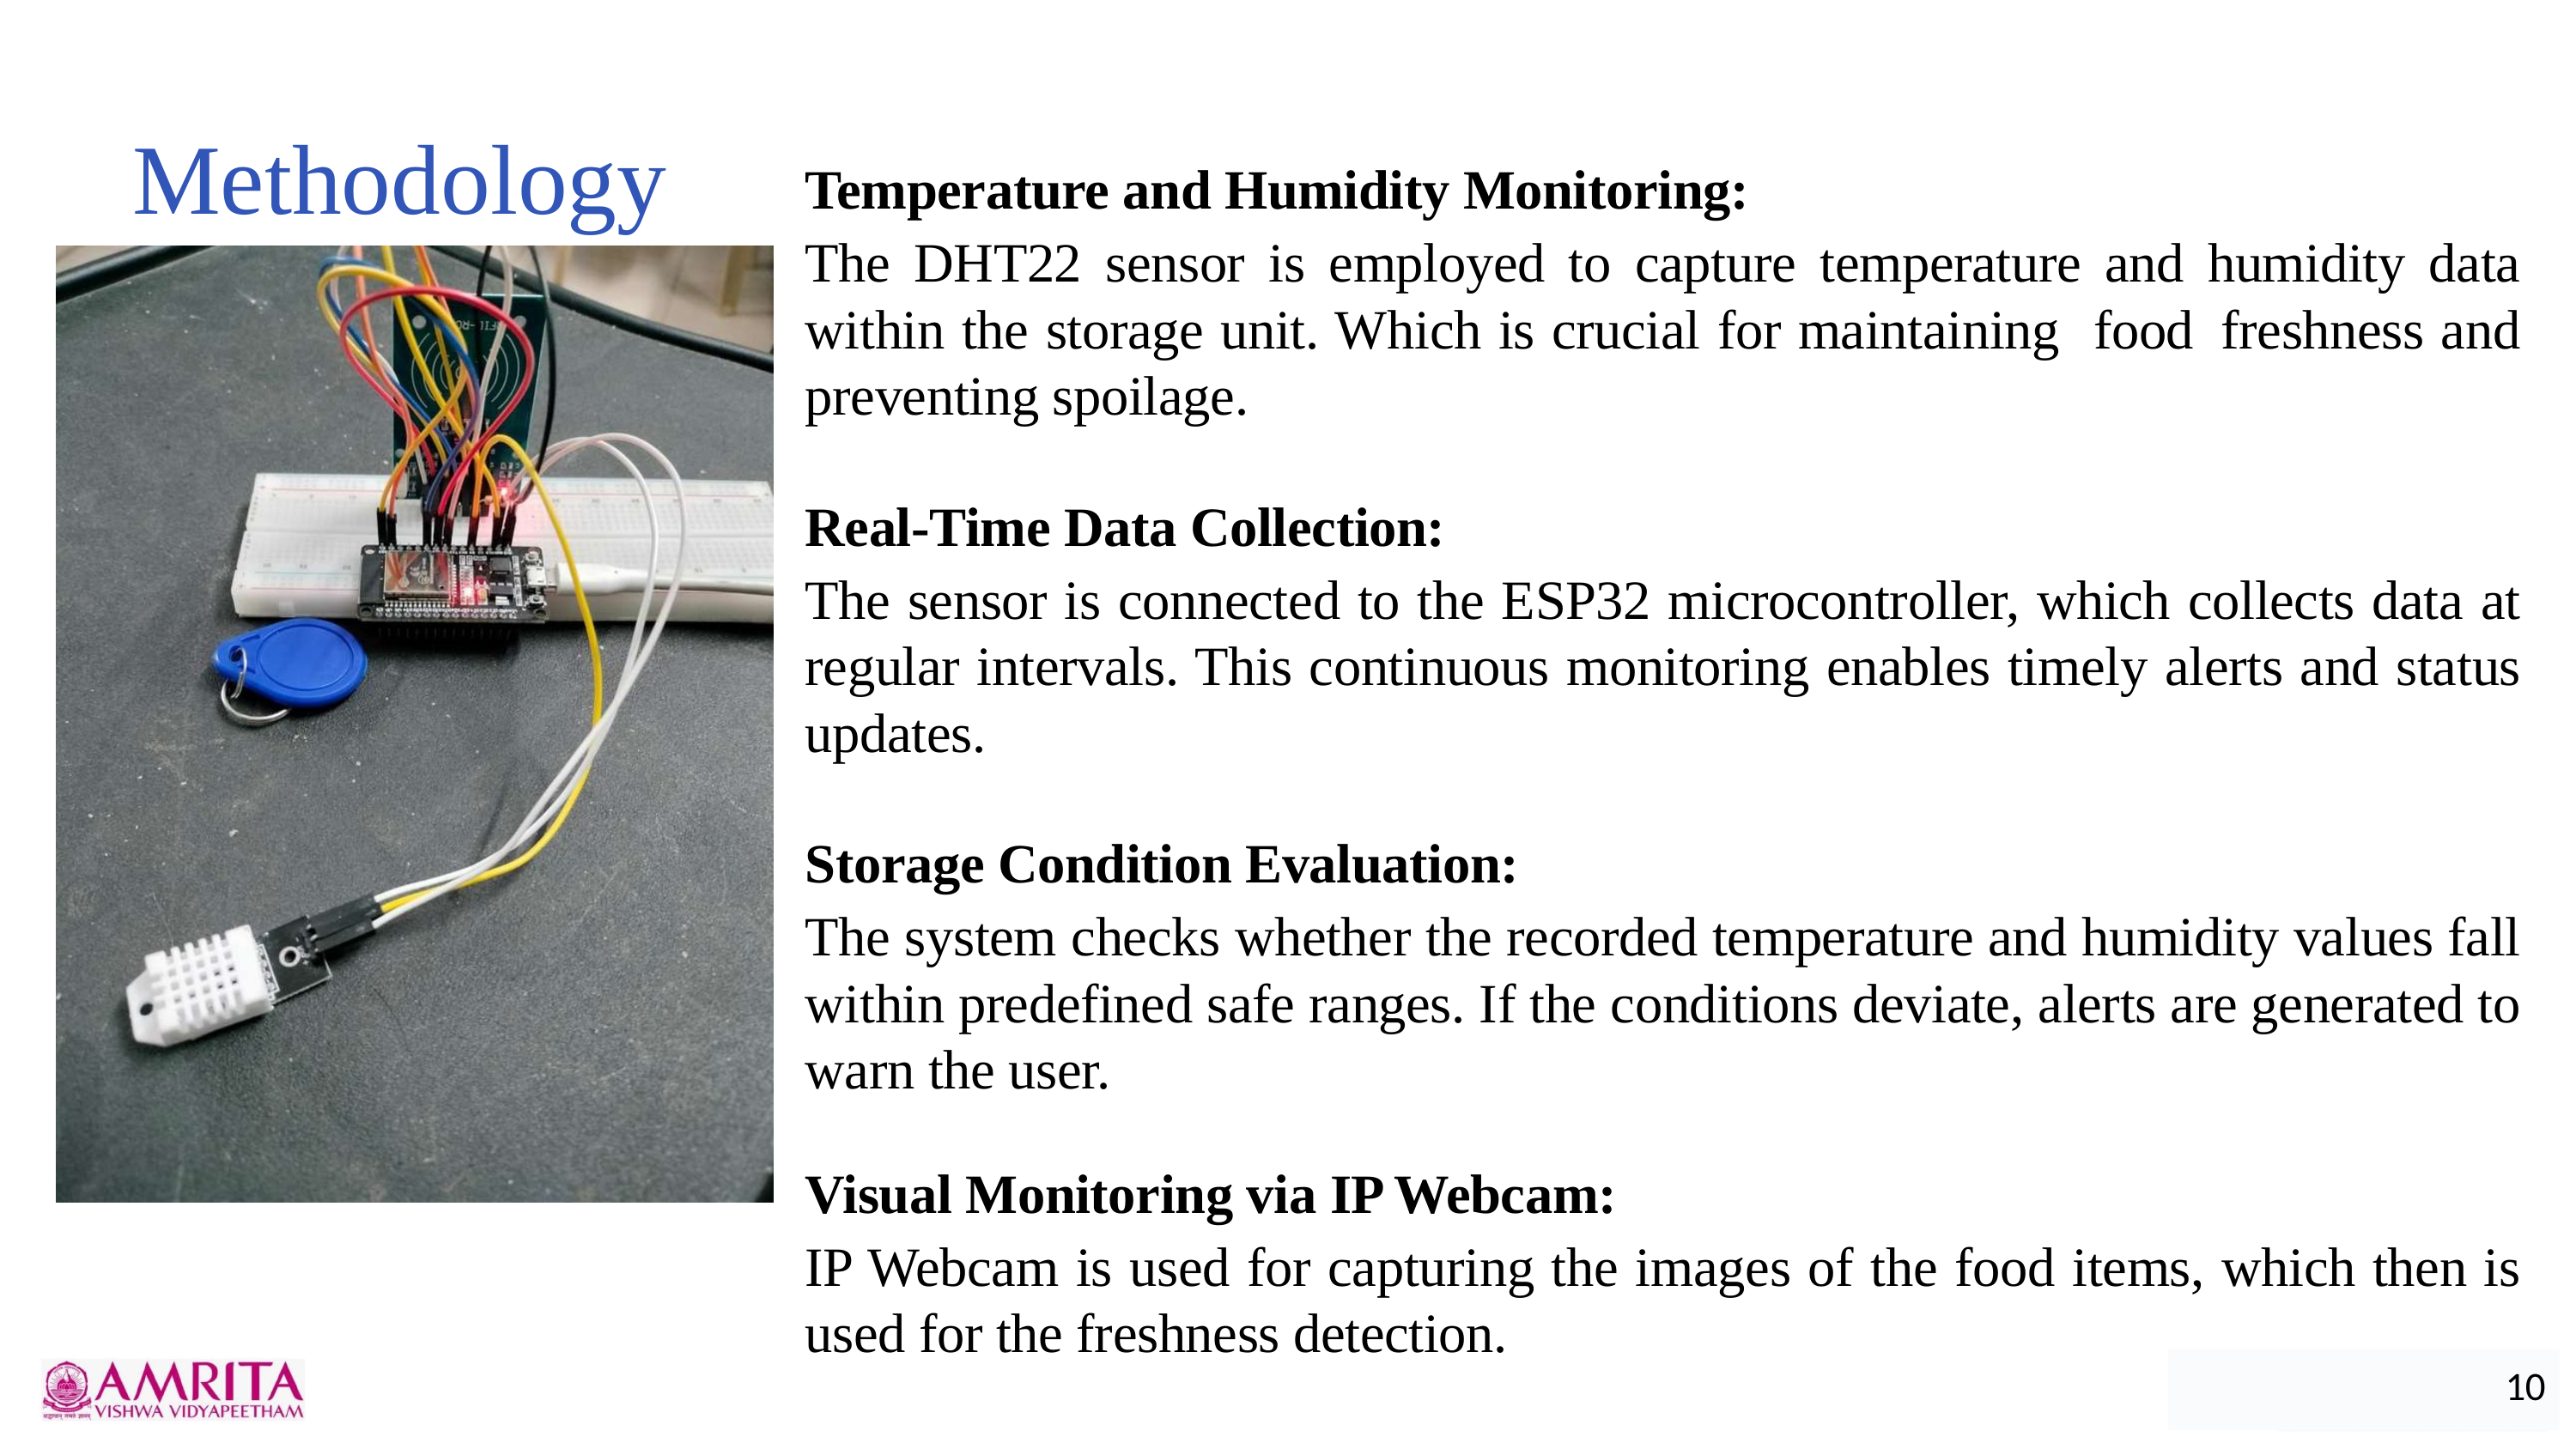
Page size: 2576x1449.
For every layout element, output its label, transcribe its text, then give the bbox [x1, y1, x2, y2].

picture [55, 246, 774, 1203]
text_box Methodology [91, 48, 2485, 234]
text_box 10 [2503, 1367, 2549, 1409]
text_box Temperature and Humidity Monitoring: The DHT22 sensor is employed to capture temperature and humidity data within the storage unit. Which is crucial for maintaining food freshness and preventing spoilage. Real-Time Data Collection: The sensor is connected to the ESP32 microcontroller, which collects data at regular intervals. This continuous monitoring enables timely alerts and status updates. Storage Condition Evaluation: The system checks whether the recorded temperature and humidity values fall within predefined safe ranges. If the conditions deviate, alerts are generated to warn the user. Visual Monitoring via IP Webcam: IP Webcam is used for capturing the images of the food items, which then is used for the freshness detection. [805, 145, 2520, 1364]
picture [39, 1357, 306, 1422]
